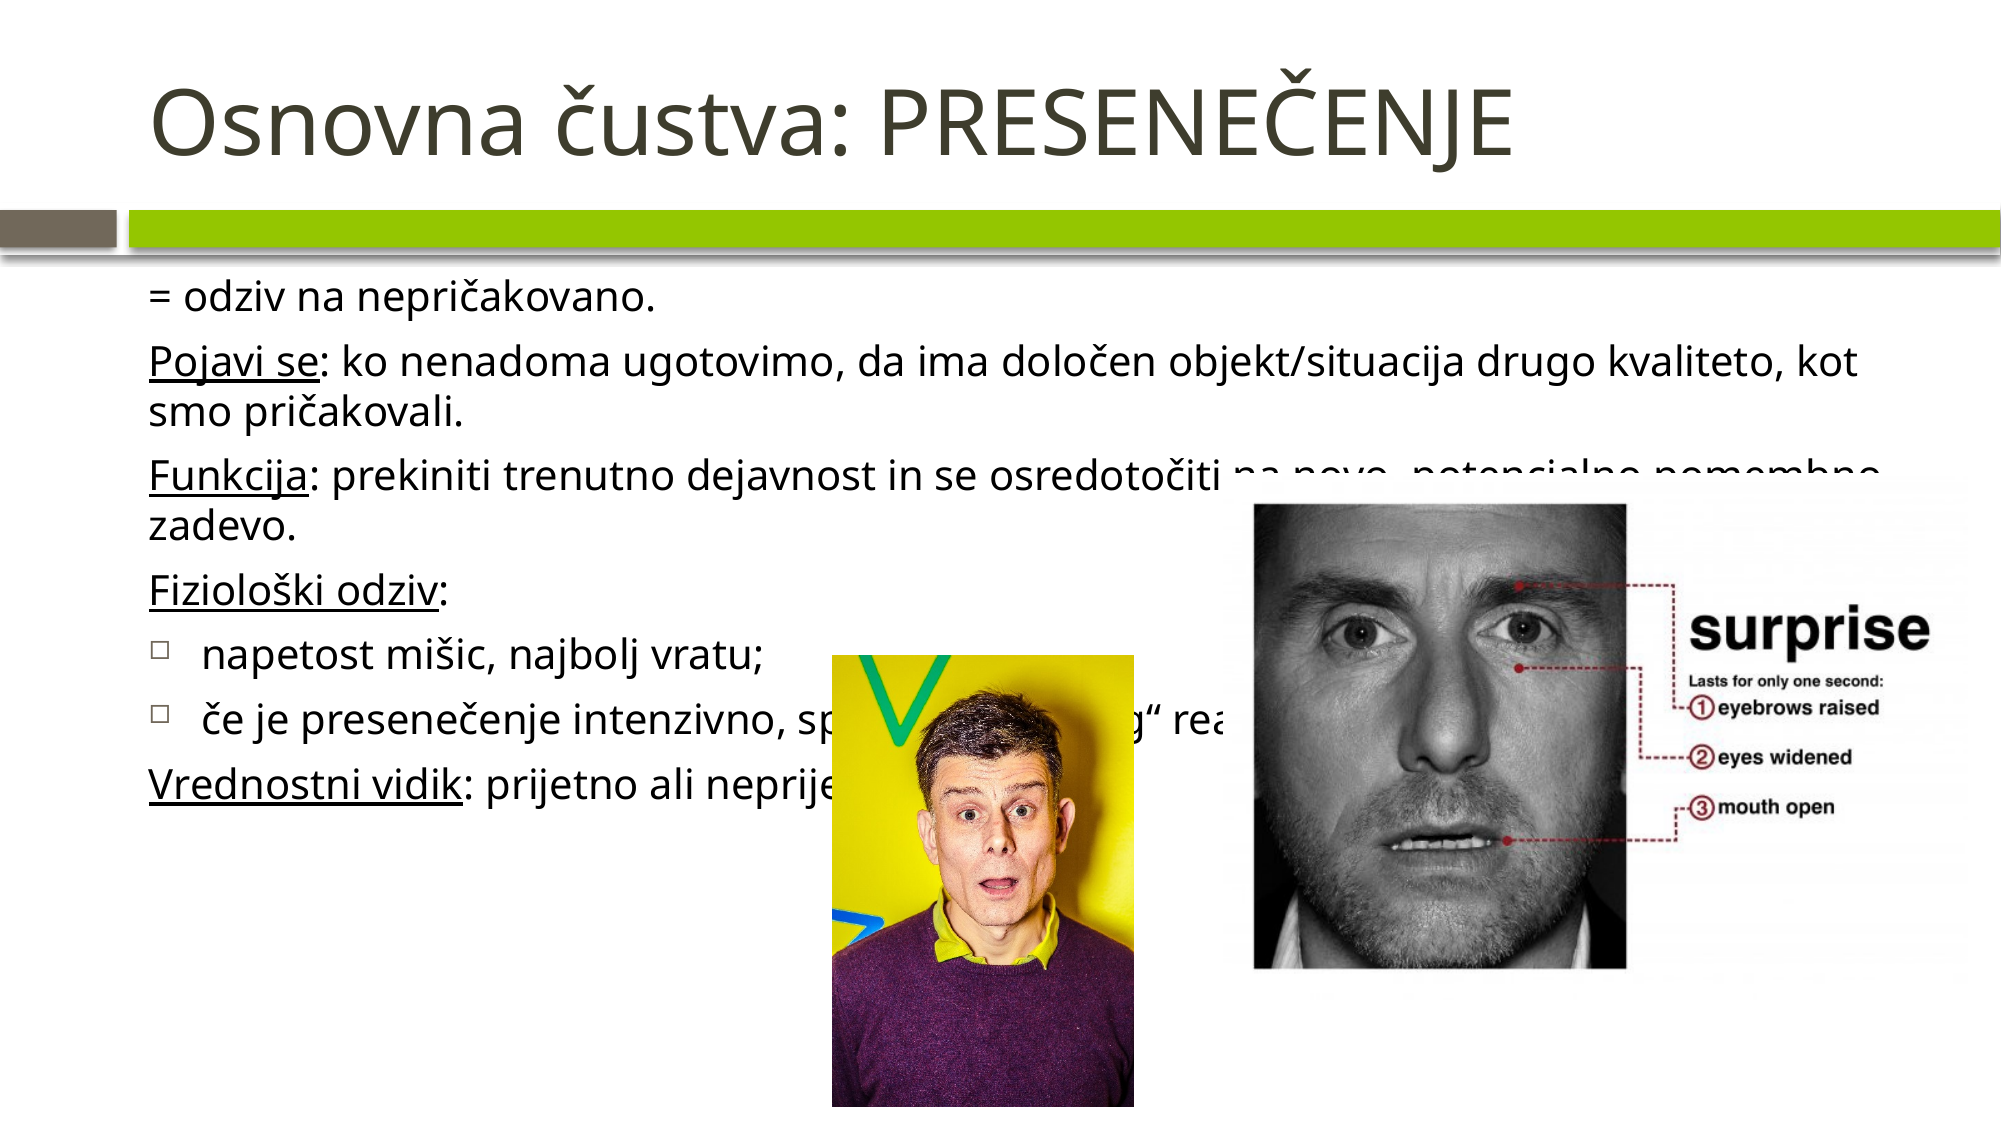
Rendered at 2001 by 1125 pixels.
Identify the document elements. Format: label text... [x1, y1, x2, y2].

picture [1223, 473, 1968, 1001]
picture [832, 655, 1134, 1107]
list = odziv na nepričakovano. Pojavi se: ko nenadoma ugotovimo, da ima določen objekt/situacija drugo kvaliteto, kot smo pričakovali. Funkcija: prekiniti trenutno dejavnost in se osredotočiti na novo, potencialno pomembno zadevo. Fiziološki odziv: napetost mišic, najbolj vratu; če je presenečenje intenzivno, sproži „boj ali beg“ reakcijo Vrednostni vidik: prijetno ali neprijetno [133, 262, 1918, 1000]
title Osnovna čustva: PRESENEČENJE [133, 37, 1918, 200]
